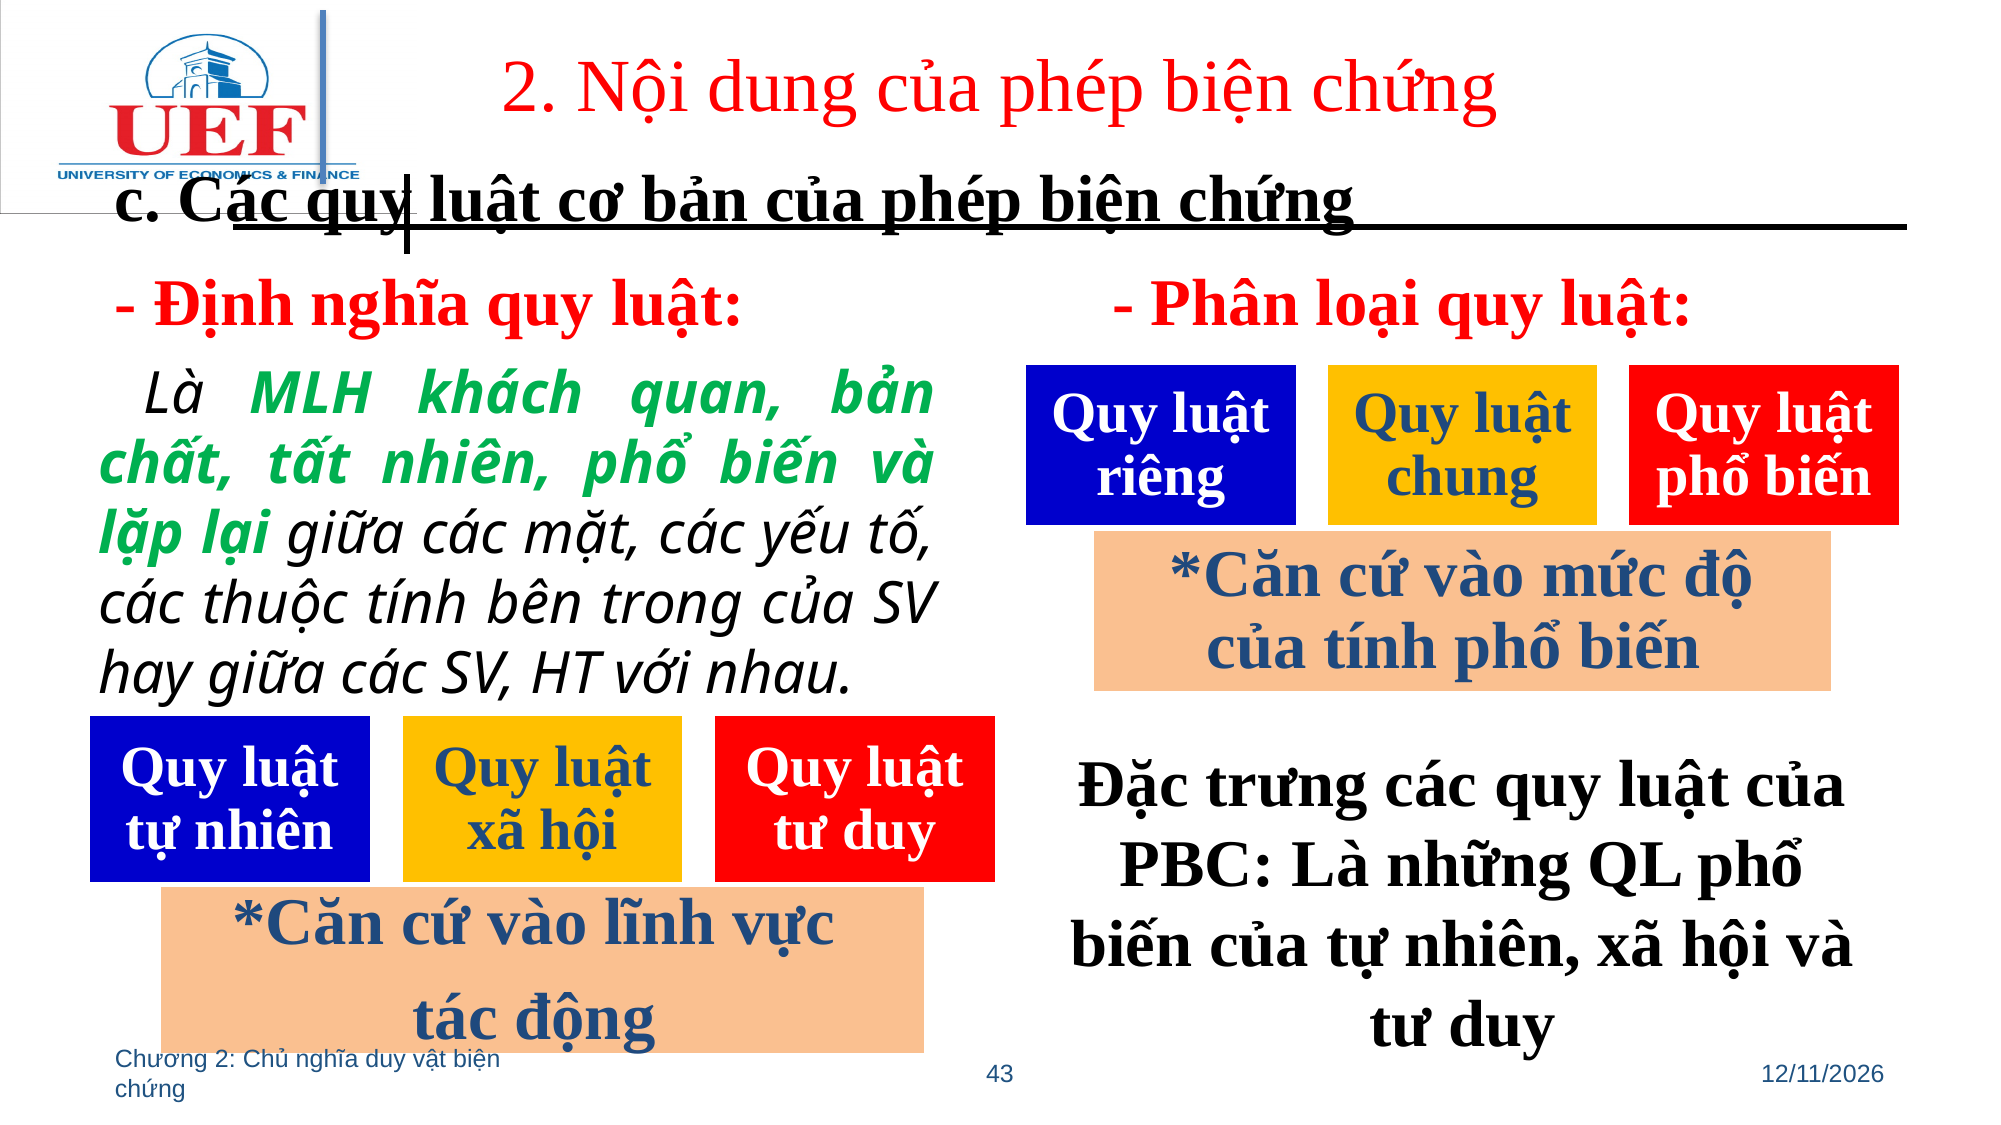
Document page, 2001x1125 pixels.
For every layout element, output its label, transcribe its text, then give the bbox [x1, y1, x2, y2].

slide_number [1433, 1042, 1900, 1103]
title 2. Nội dung của phép biện chứng [99, 45, 315, 138]
title 2. Nội dung của phép biện chứng [330, 45, 1900, 138]
picture [0, 0, 417, 214]
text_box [0, 713, 1098, 1084]
text_box c. Các quy luật cơ bản của phép biện chứng [99, 138, 1900, 243]
text_box Là MLH khách quan, bản chất, tất nhiên, phổ biến và lặp lại giữa các mặt, các yếu tố, các thuộc tính bên trong của SV hay giữa các SV, HT với nhau. [83, 347, 950, 711]
text_box - Phân loại quy luật: [1097, 251, 1775, 347]
text_box - Định nghĩa quy luật: [99, 251, 778, 347]
slide_number 43 [683, 1042, 1317, 1103]
footer Chương 2: Chủ nghĩa duy vật biện chứng [99, 1092, 567, 1103]
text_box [903, 362, 2000, 720]
text_box Đặc trưng các quy luật của PBC: Là những QL phổ biến của tự nhiên, xã hội và tư duy [1102, 732, 1873, 1068]
